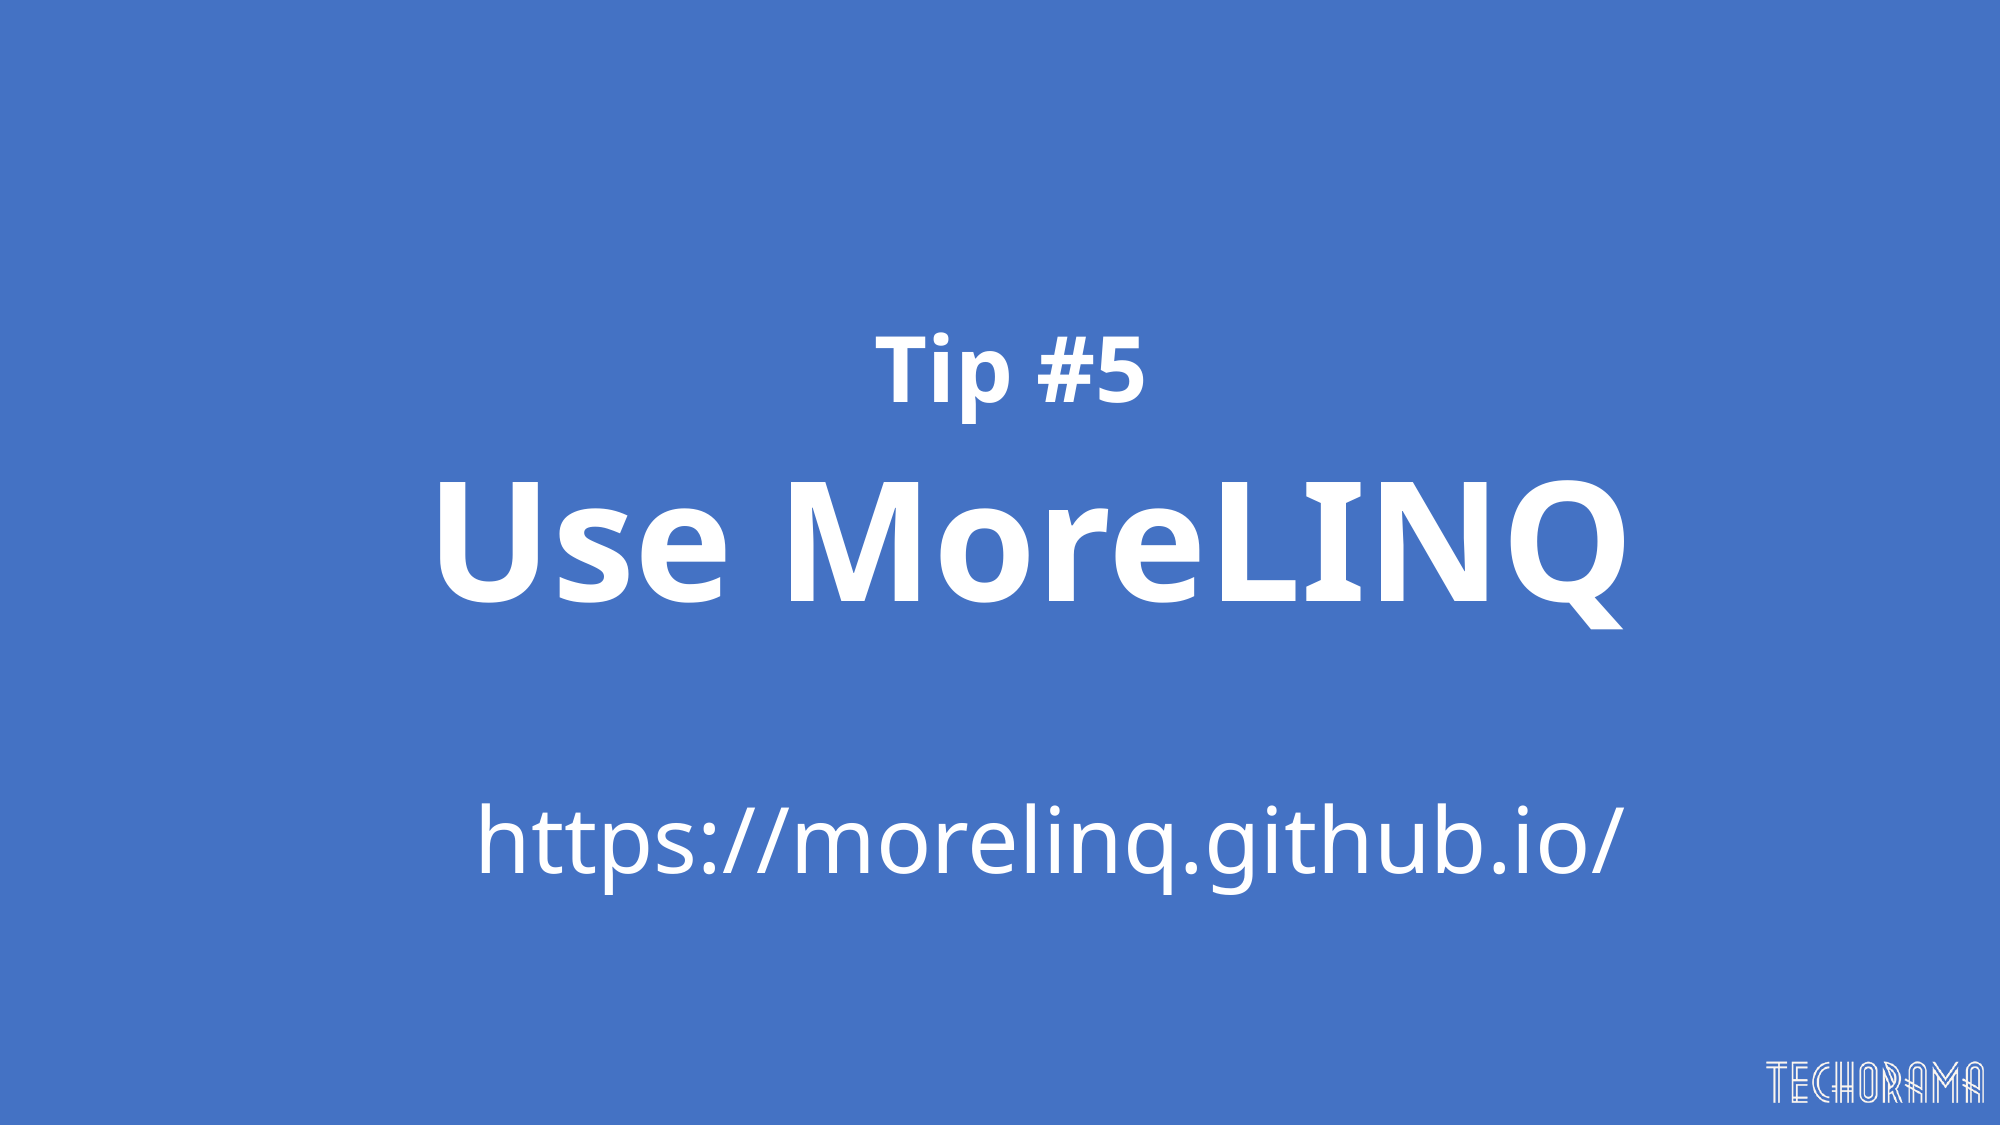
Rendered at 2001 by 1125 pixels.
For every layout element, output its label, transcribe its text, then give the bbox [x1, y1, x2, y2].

text_box Tip #5 [189, 303, 1834, 428]
text_box Use MoreLINQ [208, 427, 1853, 642]
text_box https://morelinq.github.io/ [460, 774, 1642, 900]
picture [1766, 1061, 1984, 1103]
